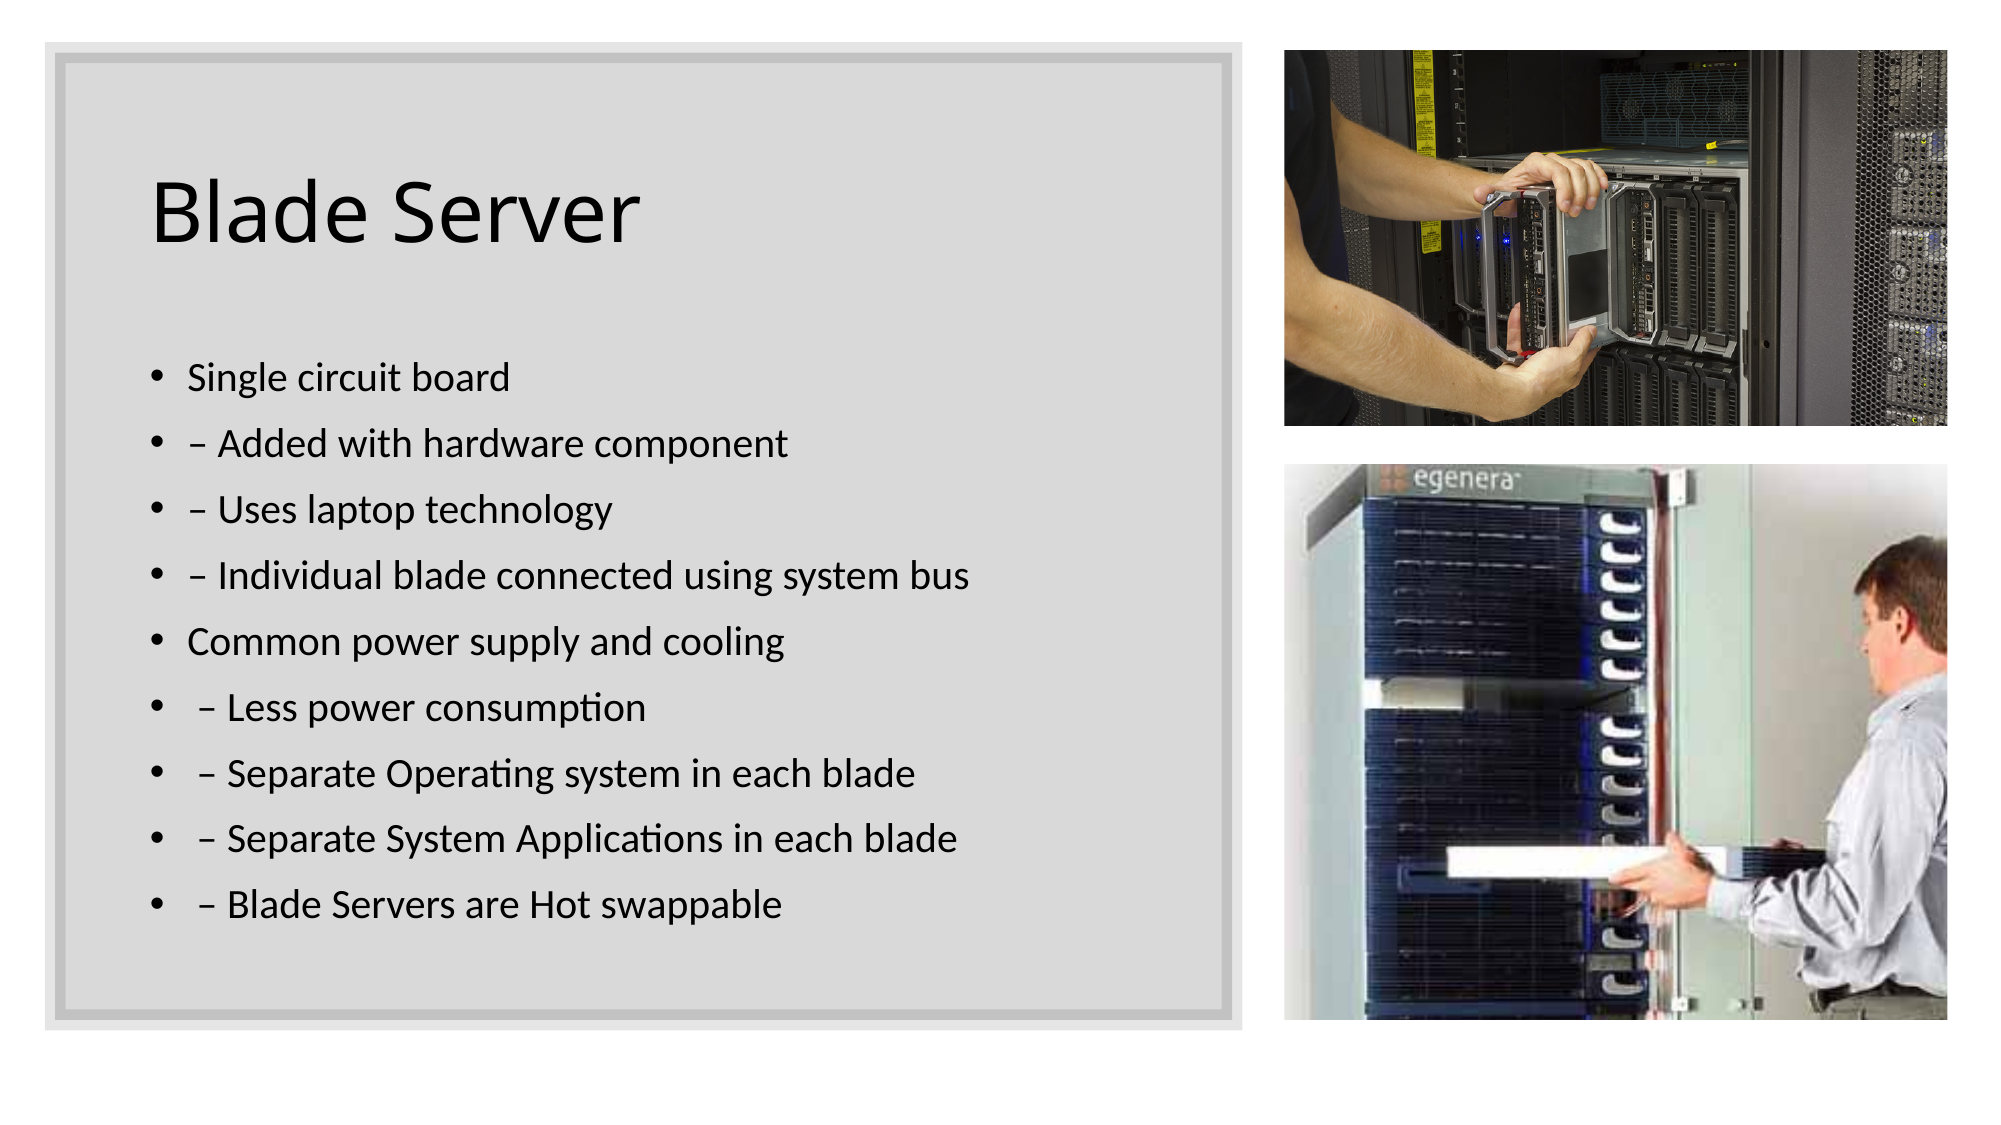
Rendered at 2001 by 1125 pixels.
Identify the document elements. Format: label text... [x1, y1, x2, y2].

title Blade Server [134, 105, 1153, 326]
text_box [54, 52, 1233, 1021]
picture [1284, 463, 1948, 1020]
list Single circuit board – Added with hardware component – Uses laptop technology – Individual blade connected using system bus Common power supply and cooling – Less power consumption – Separate Operating system in each blade – Separate System Applications in each blade – Blade Servers are Hot swappable [134, 348, 1153, 943]
picture [1284, 50, 1948, 426]
